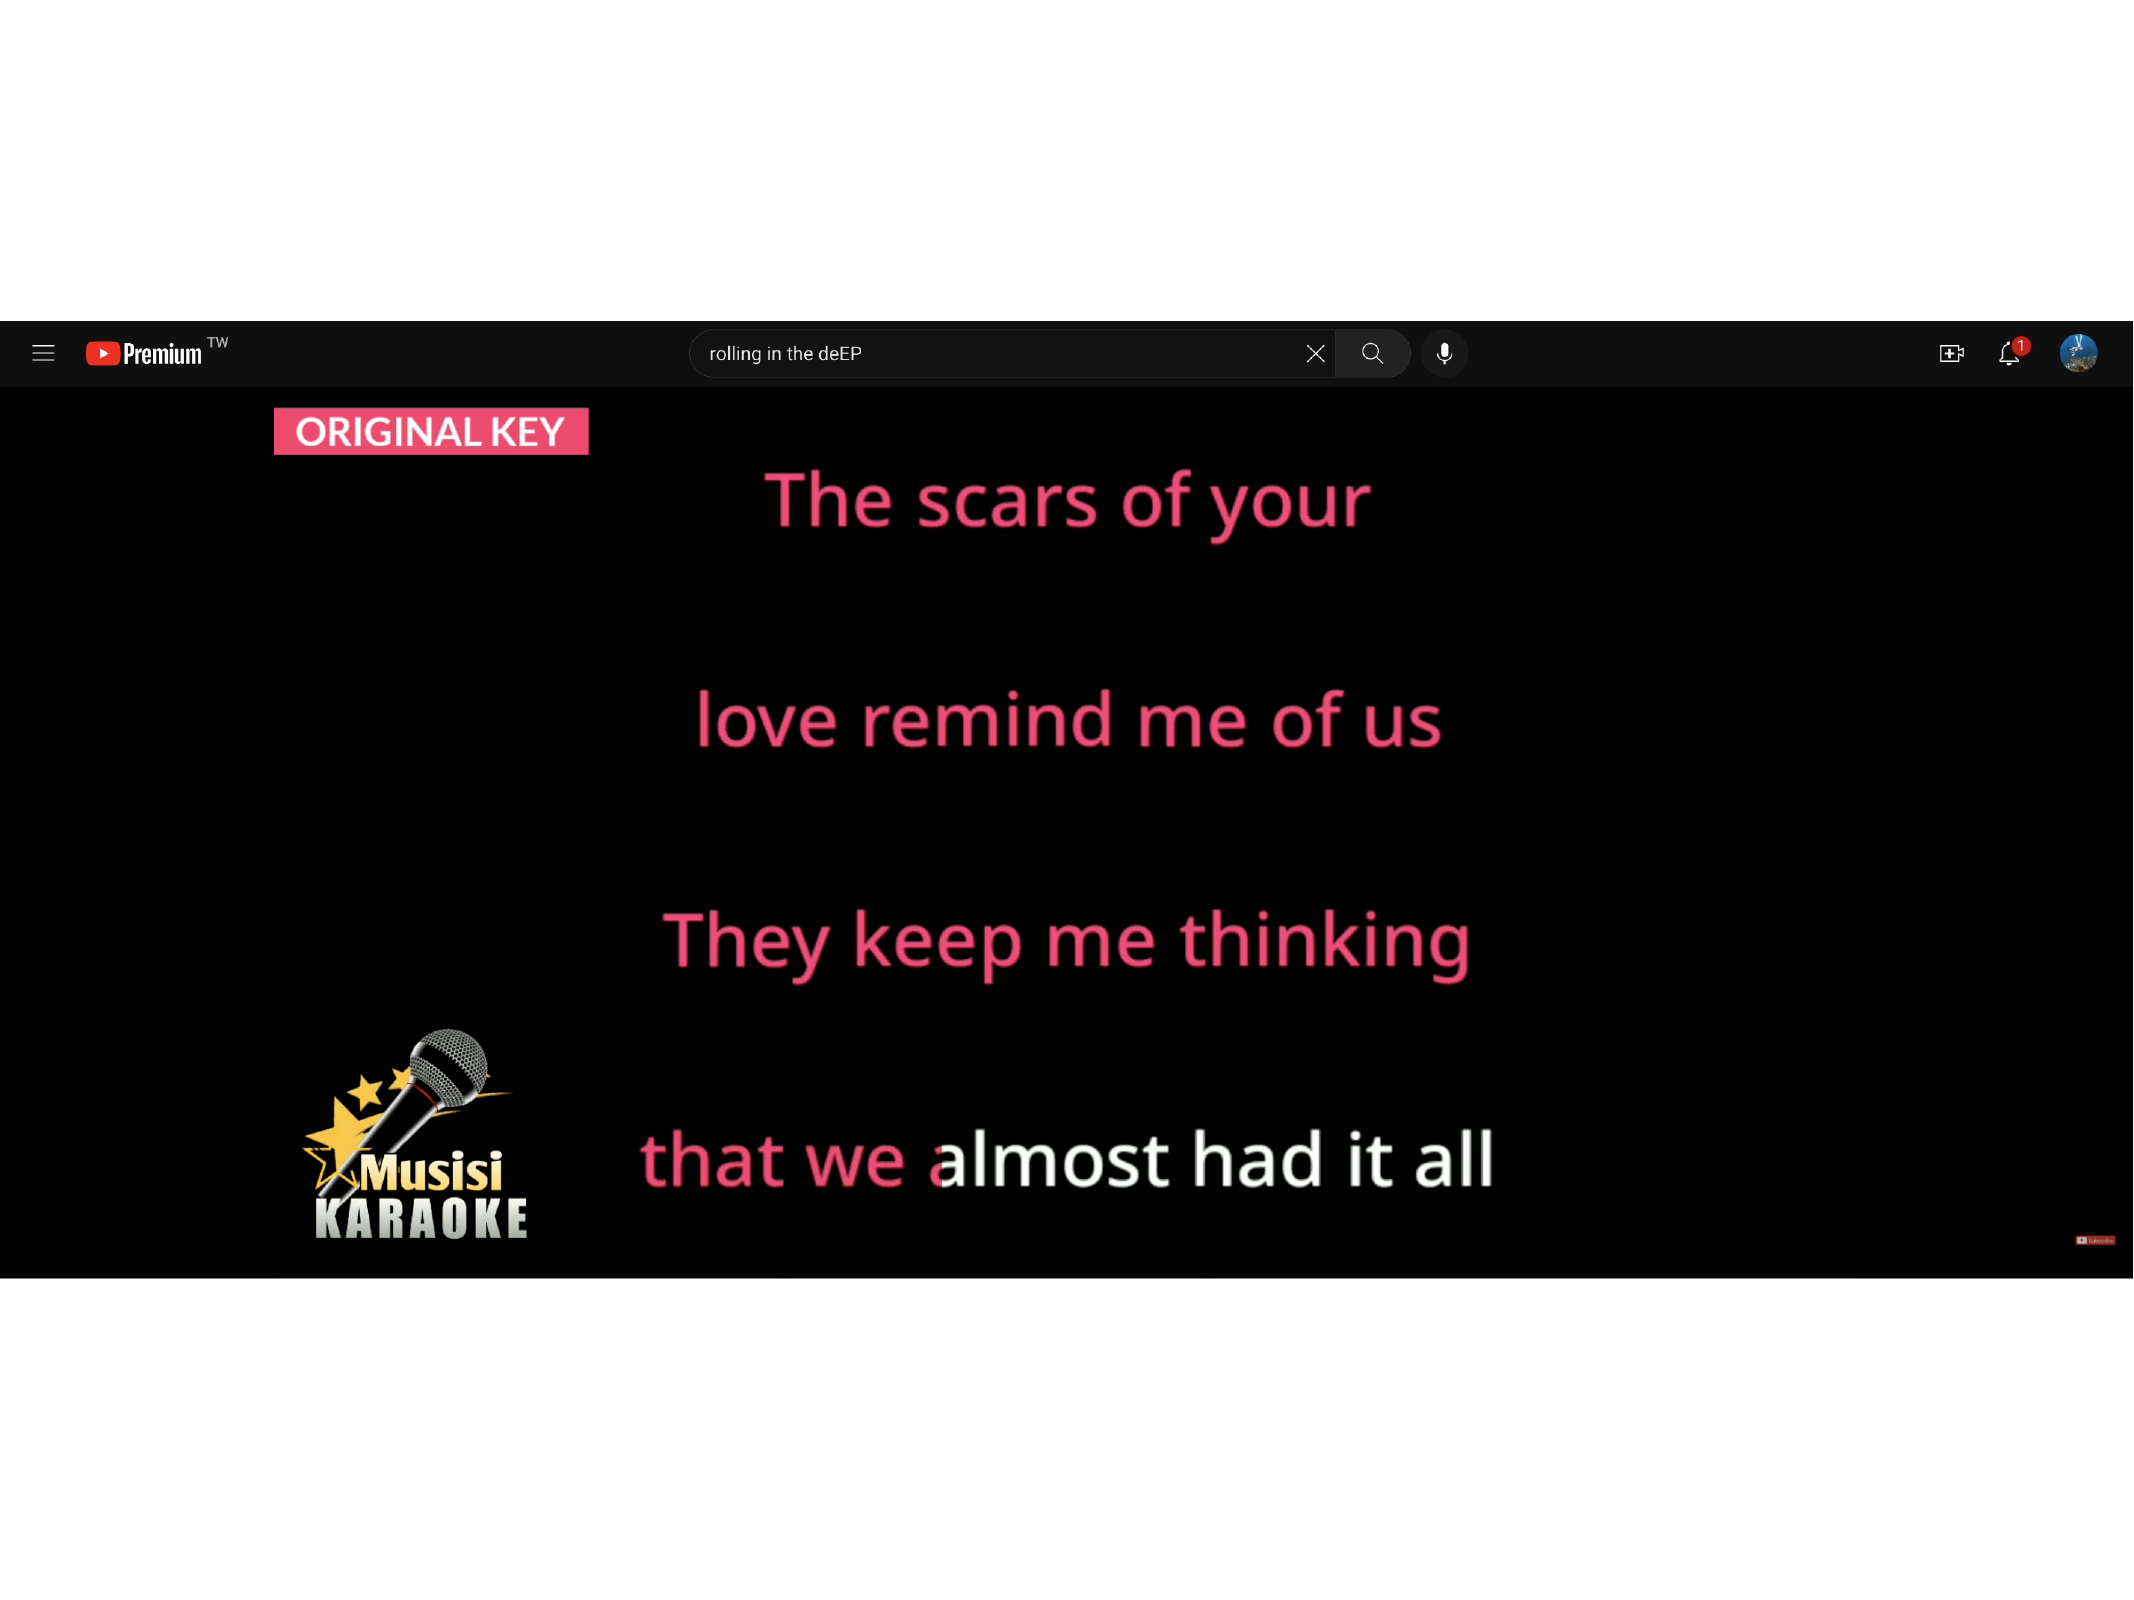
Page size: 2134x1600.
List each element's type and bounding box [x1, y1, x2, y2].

picture [0, 320, 2134, 1279]
